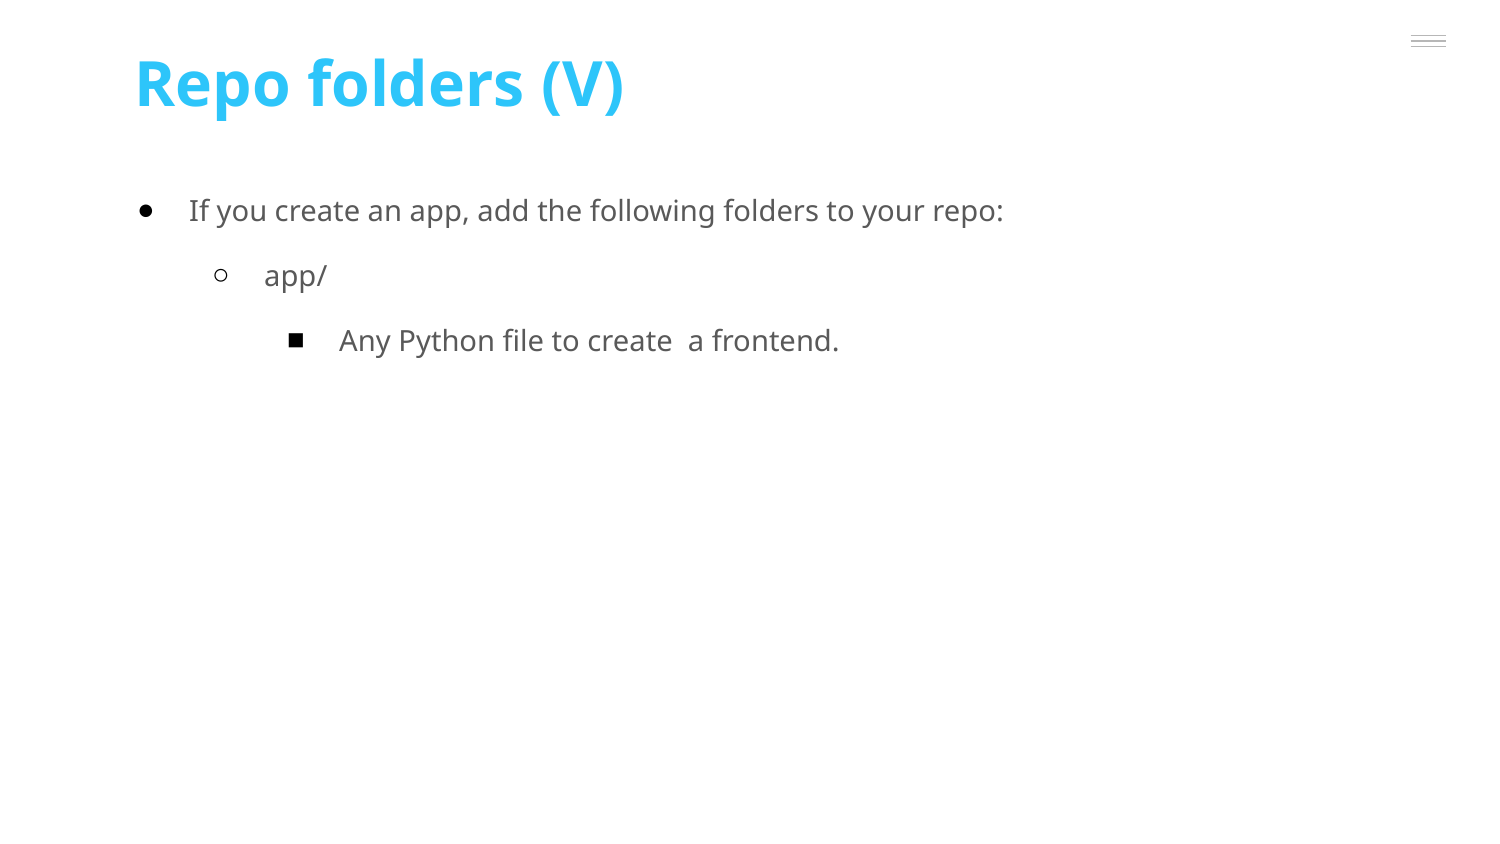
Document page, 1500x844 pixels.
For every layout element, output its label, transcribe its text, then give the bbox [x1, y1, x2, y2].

list If you create an app, add the following folders to your repo: app/ Any Python file to create a frontend. [99, 171, 1402, 722]
title Repo folders (V) [119, 28, 1381, 117]
